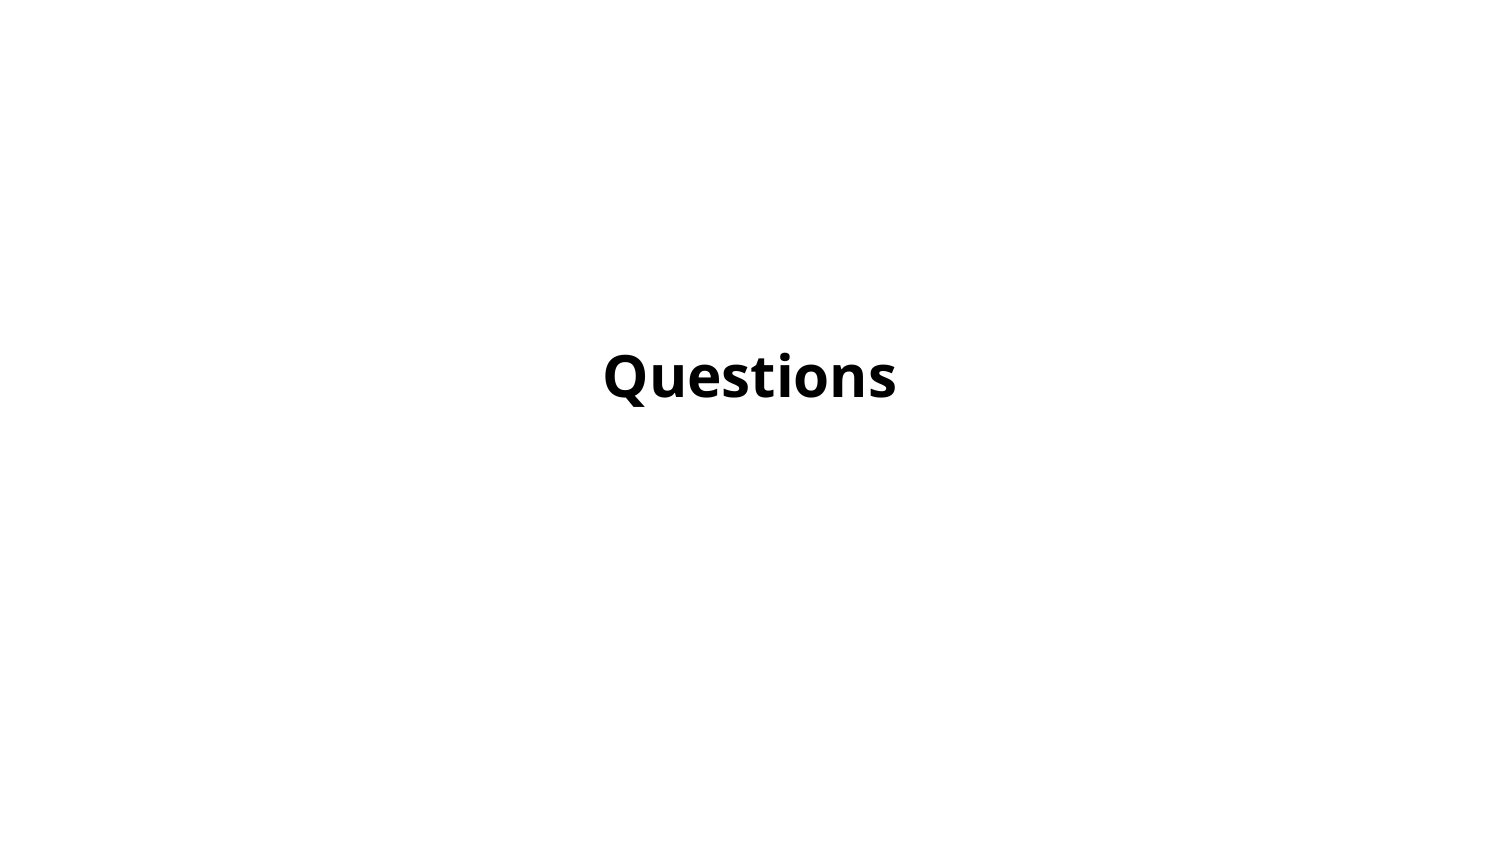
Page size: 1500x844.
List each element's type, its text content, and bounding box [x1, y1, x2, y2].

title Questions [51, 323, 1449, 418]
